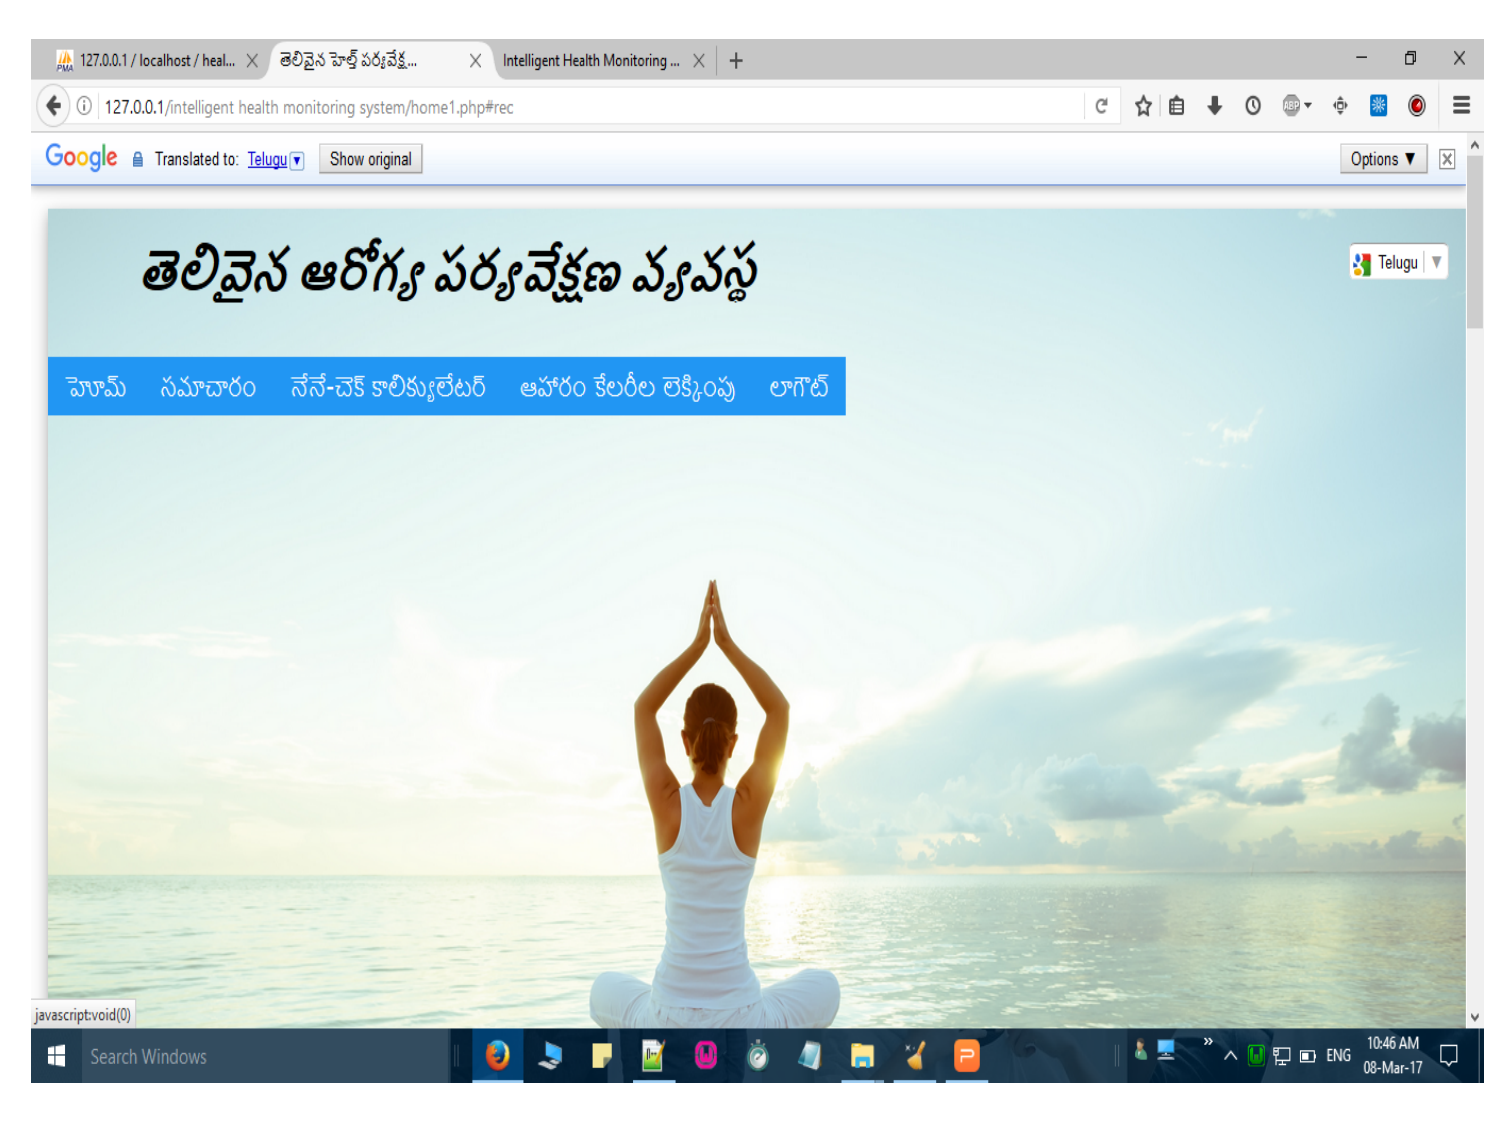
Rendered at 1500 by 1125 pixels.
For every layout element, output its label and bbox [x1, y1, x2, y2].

picture [31, 39, 1484, 1084]
